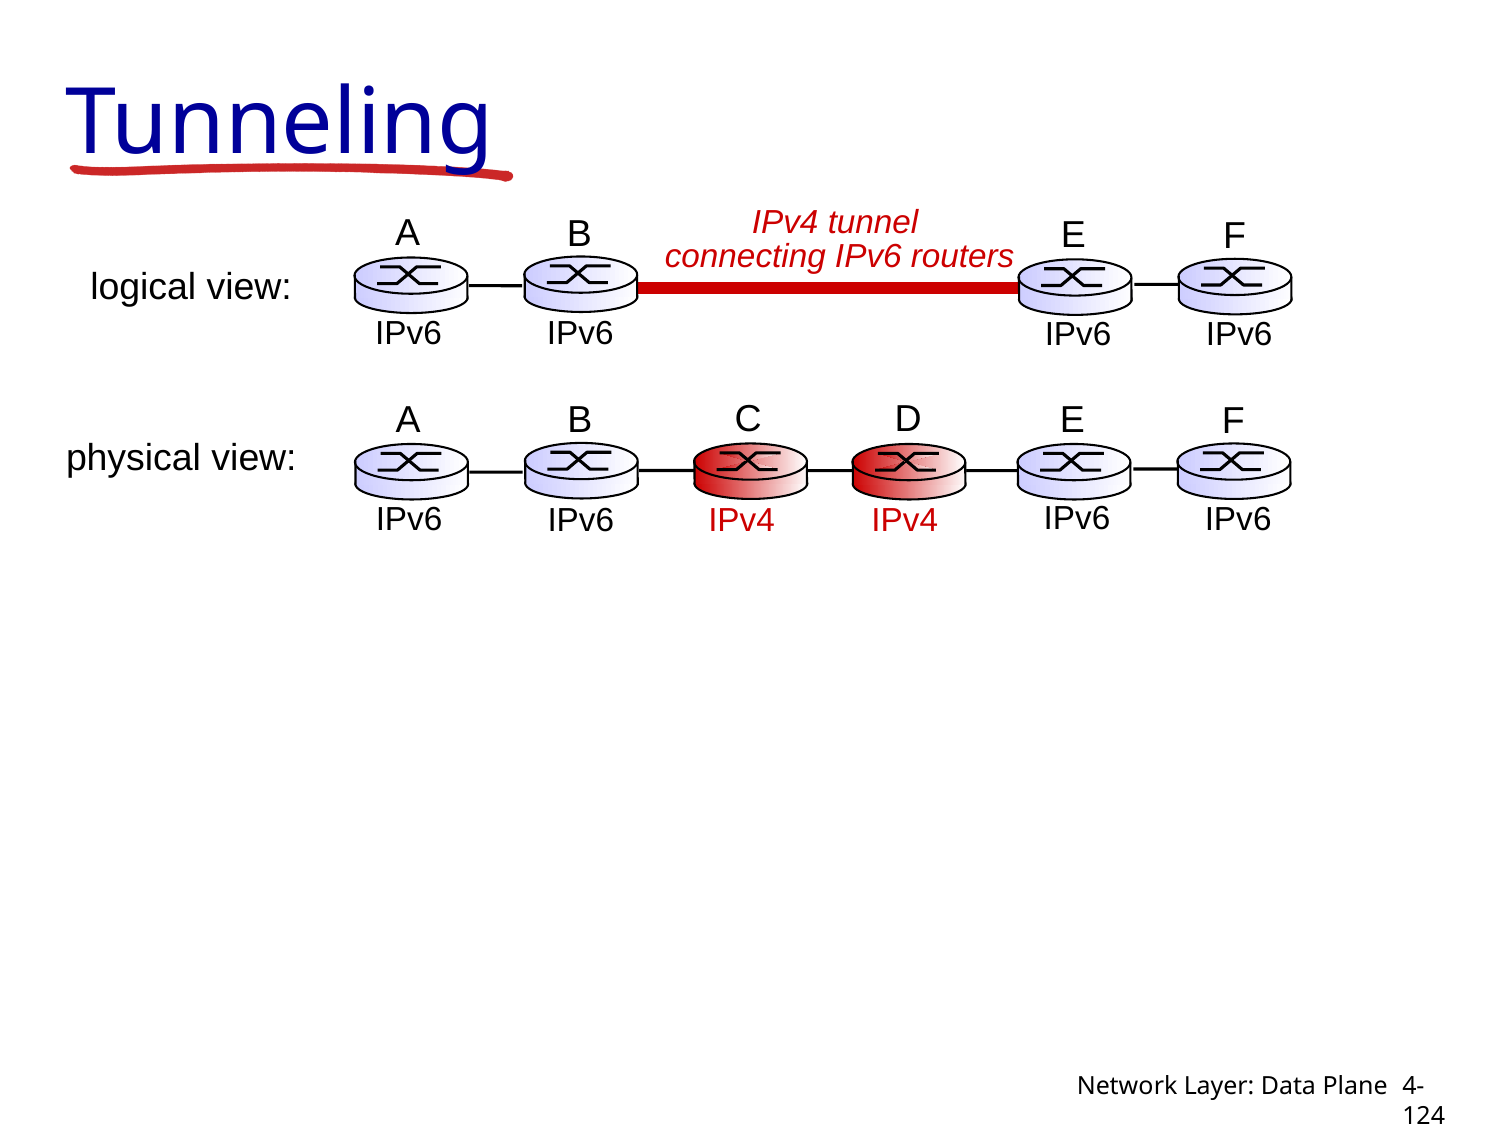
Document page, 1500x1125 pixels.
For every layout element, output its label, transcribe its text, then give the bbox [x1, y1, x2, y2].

picture [67, 158, 518, 188]
text_box D [879, 386, 937, 442]
text_box IPv4 [856, 508, 954, 546]
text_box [354, 386, 639, 546]
footer Network Layer: Data Plane [1045, 1062, 1404, 1102]
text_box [693, 443, 809, 500]
text_box physical view: [51, 425, 312, 486]
title Tunneling [50, 35, 1326, 198]
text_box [74, 199, 1293, 361]
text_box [852, 443, 967, 500]
text_box IPv4 [693, 508, 791, 546]
slide_number 4-124 [1386, 1061, 1480, 1108]
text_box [1017, 387, 1292, 545]
text_box C [719, 386, 777, 441]
